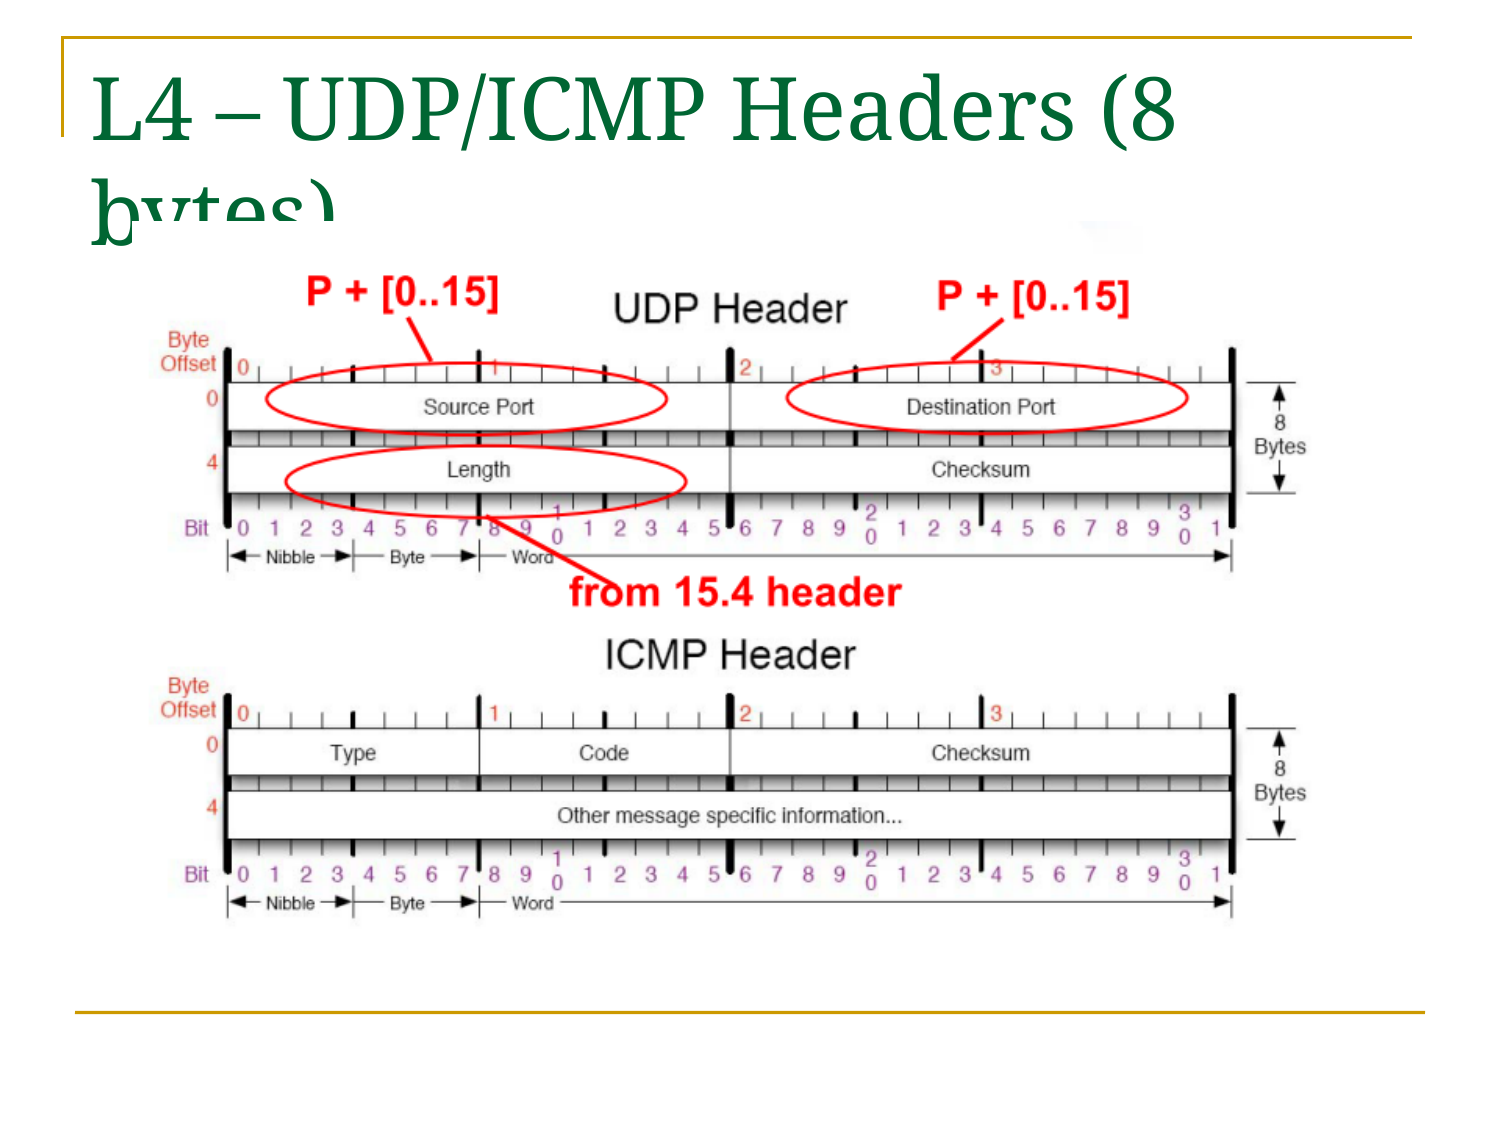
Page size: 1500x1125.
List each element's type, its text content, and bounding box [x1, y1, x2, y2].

picture [131, 221, 1368, 965]
title L4 – UDP/ICMP Headers (8 bytes) [75, 45, 1425, 233]
